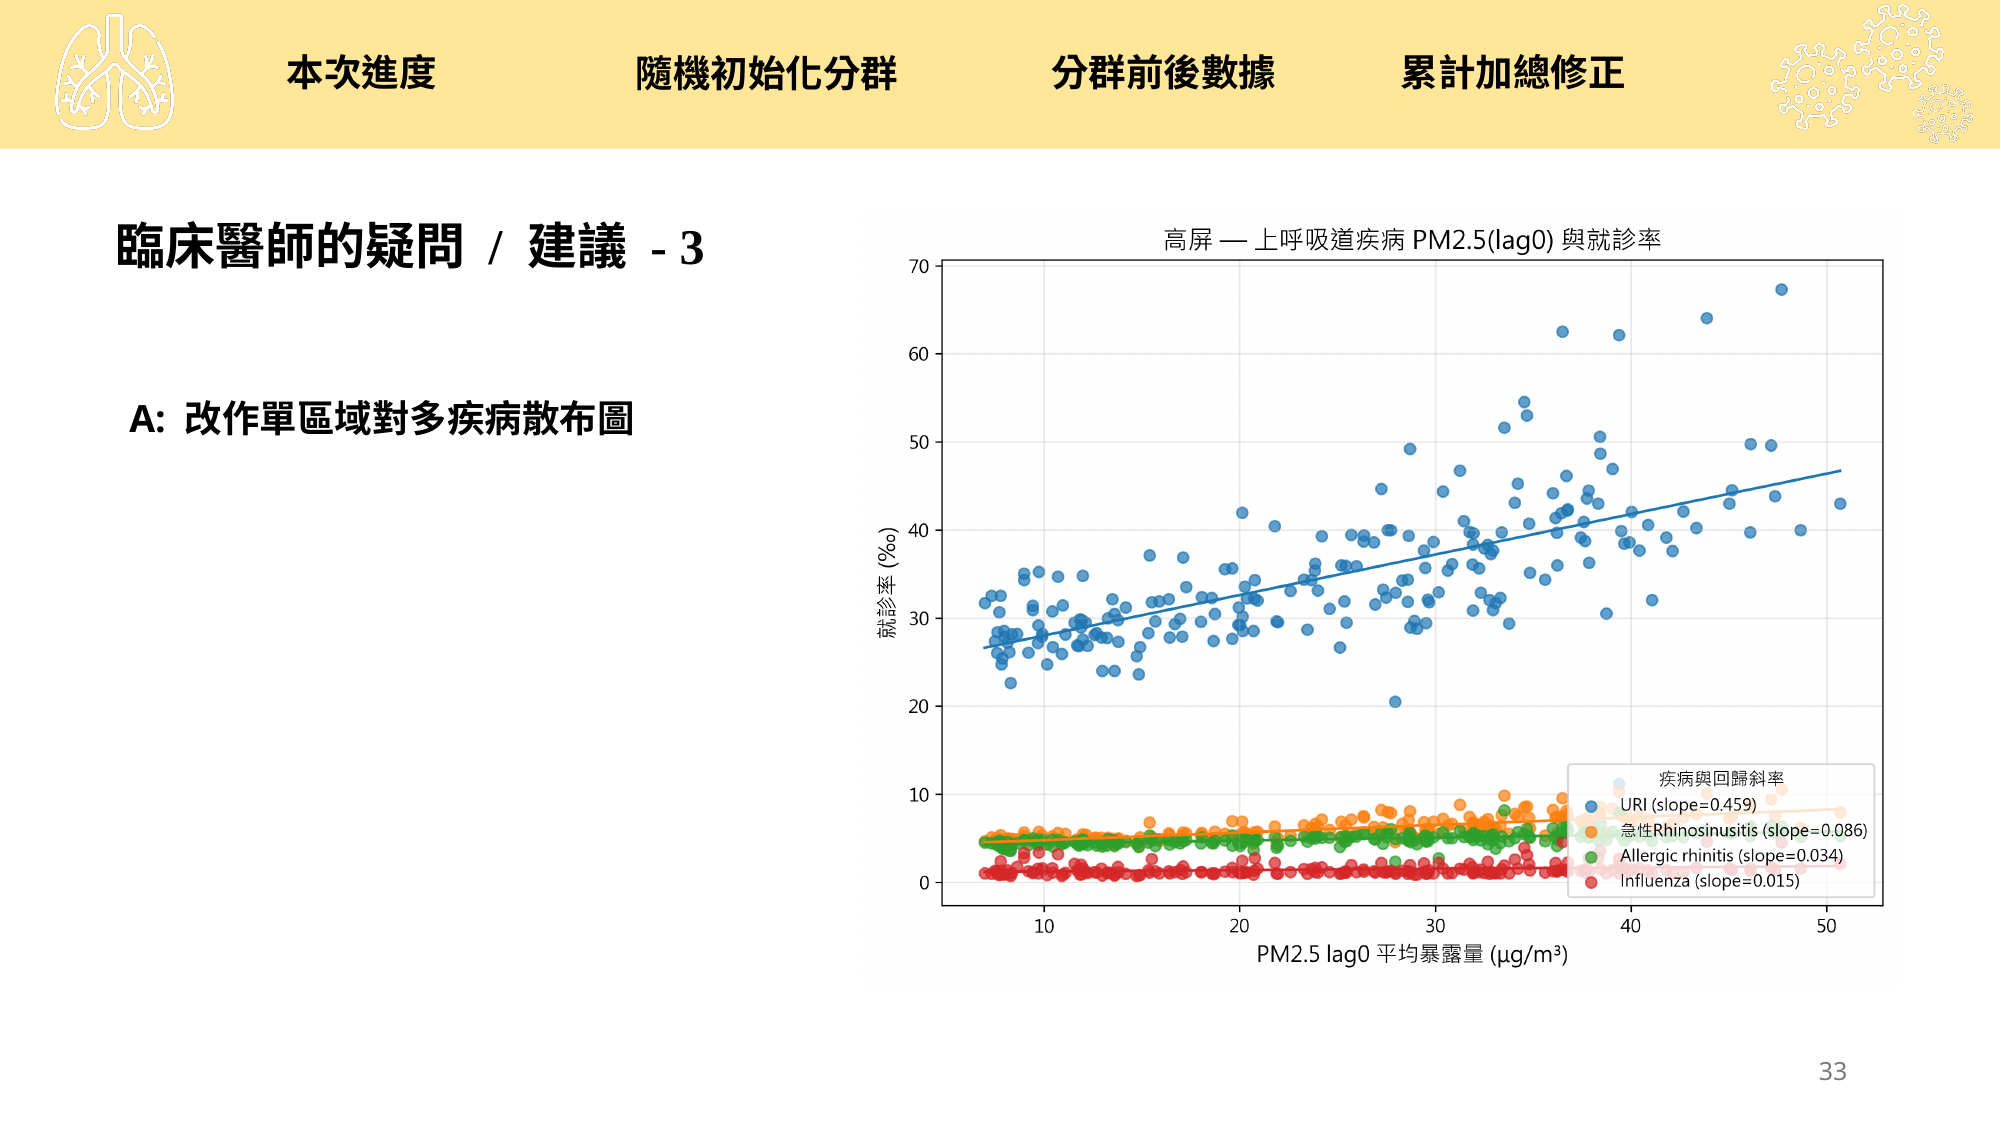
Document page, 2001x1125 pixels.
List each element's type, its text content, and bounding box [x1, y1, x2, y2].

text_box 臨床醫師的疑問 / 建議 - 3 [100, 207, 720, 283]
text_box 本次進度 [271, 41, 452, 102]
picture [859, 207, 1902, 990]
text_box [1379, 26, 1647, 117]
picture [1770, 2, 1974, 144]
text_box [0, 0, 2000, 150]
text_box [1030, 27, 1298, 117]
slide_number 33 [1412, 1042, 1863, 1103]
text_box A: 改作單區域對多疾病散布圖 [114, 342, 859, 448]
picture [54, 12, 174, 132]
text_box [602, 27, 924, 118]
